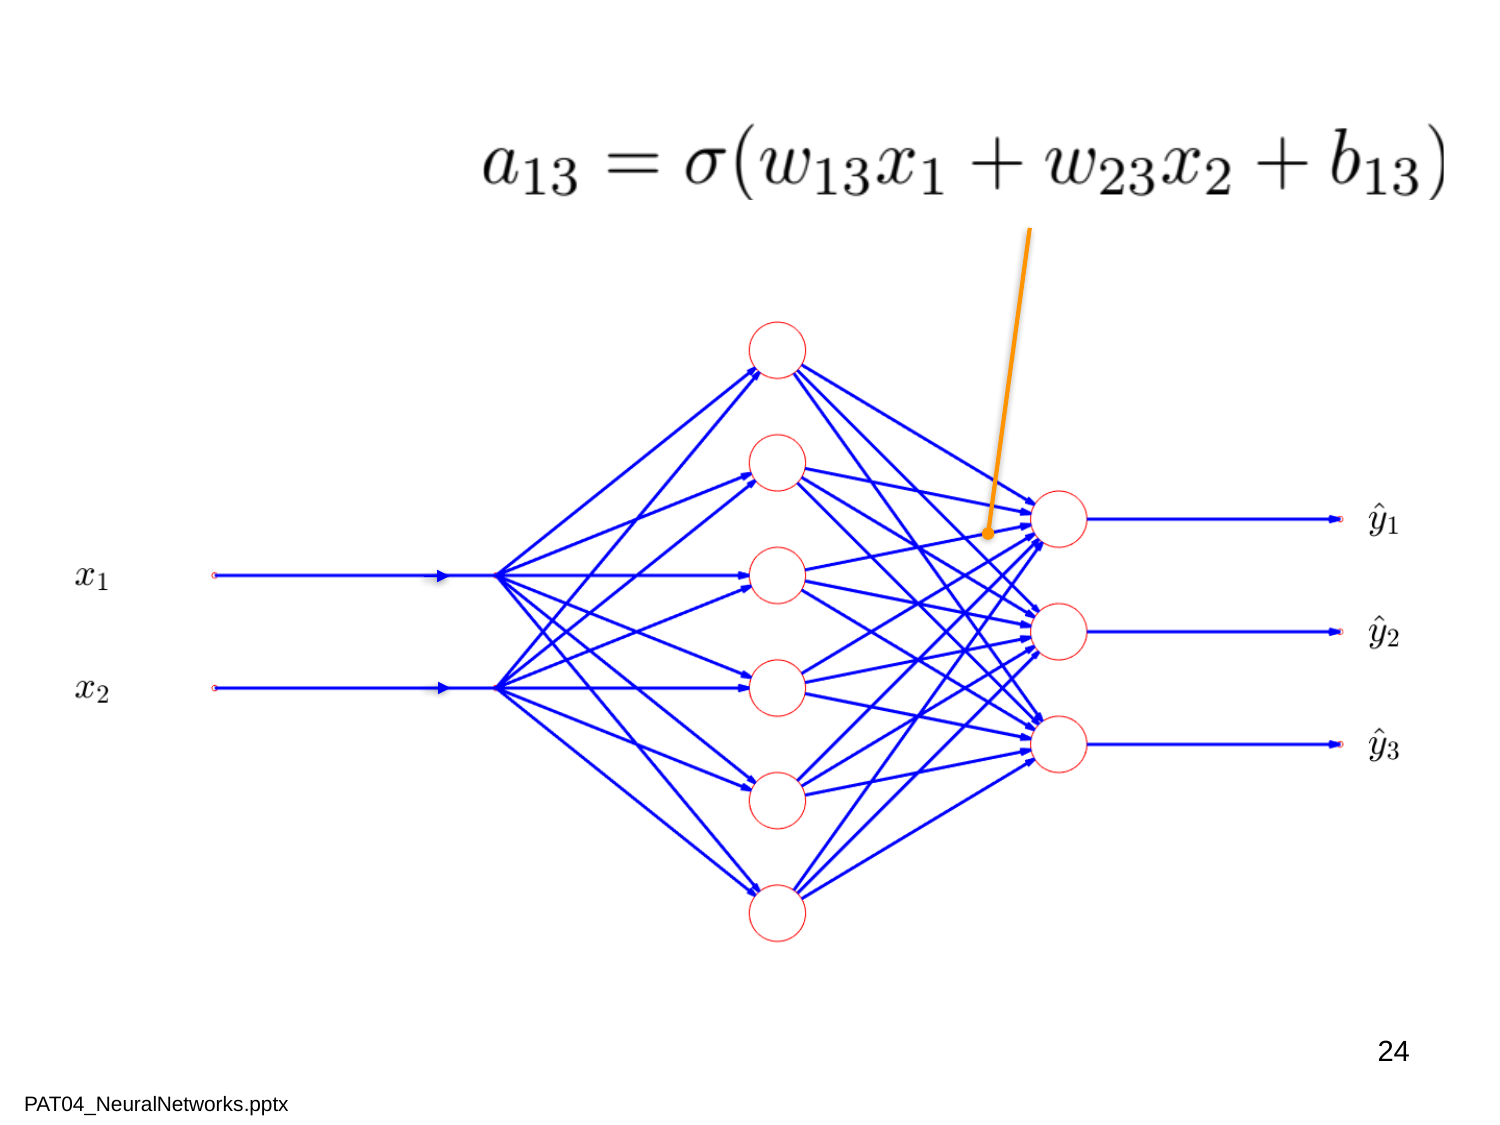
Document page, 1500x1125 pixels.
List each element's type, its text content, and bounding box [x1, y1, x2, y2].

picture [39, 272, 1444, 1003]
footer PAT04_NeuralNetworks.pptx [0, 1083, 395, 1125]
slide_number 24 [1074, 1024, 1426, 1103]
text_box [987, 227, 1031, 534]
picture [483, 122, 1444, 201]
